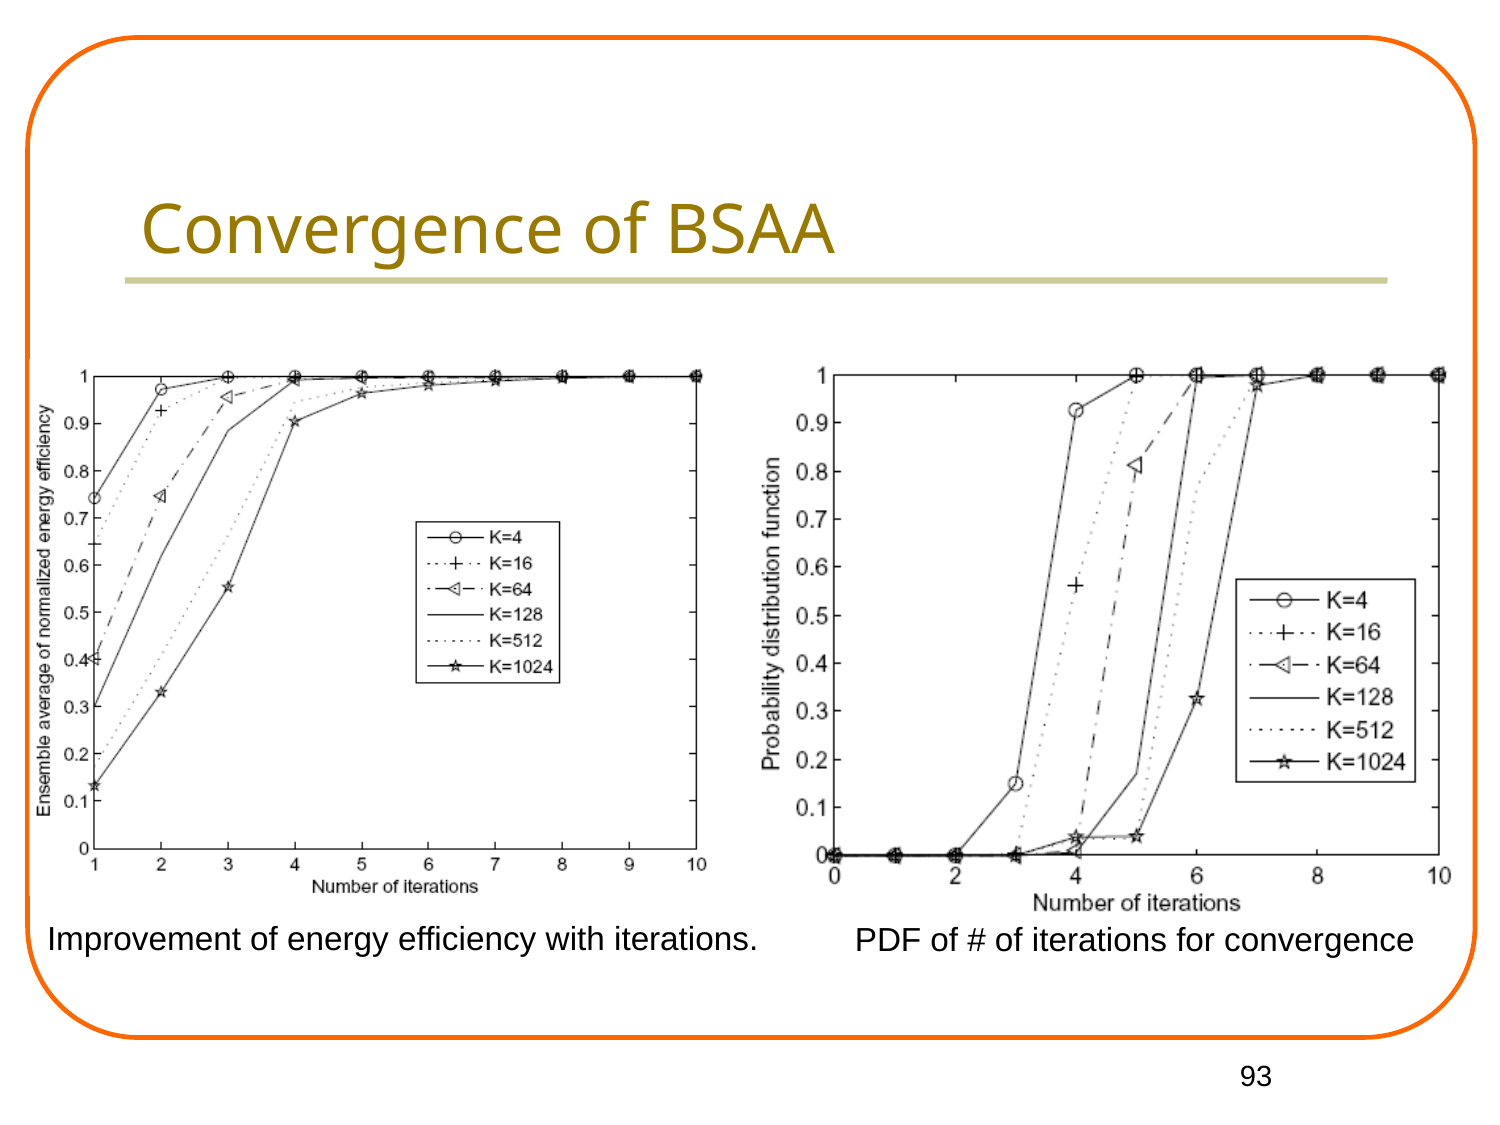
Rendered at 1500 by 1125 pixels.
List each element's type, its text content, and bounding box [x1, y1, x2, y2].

text_box Improvement of energy efficiency with iterations. [32, 909, 824, 964]
picture [29, 358, 708, 896]
slide_number 93 [1124, 1049, 1388, 1125]
title Convergence of BSAA [125, 87, 1388, 275]
picture [751, 365, 1457, 914]
text_box PDF of # of iterations for convergence [840, 922, 1438, 966]
